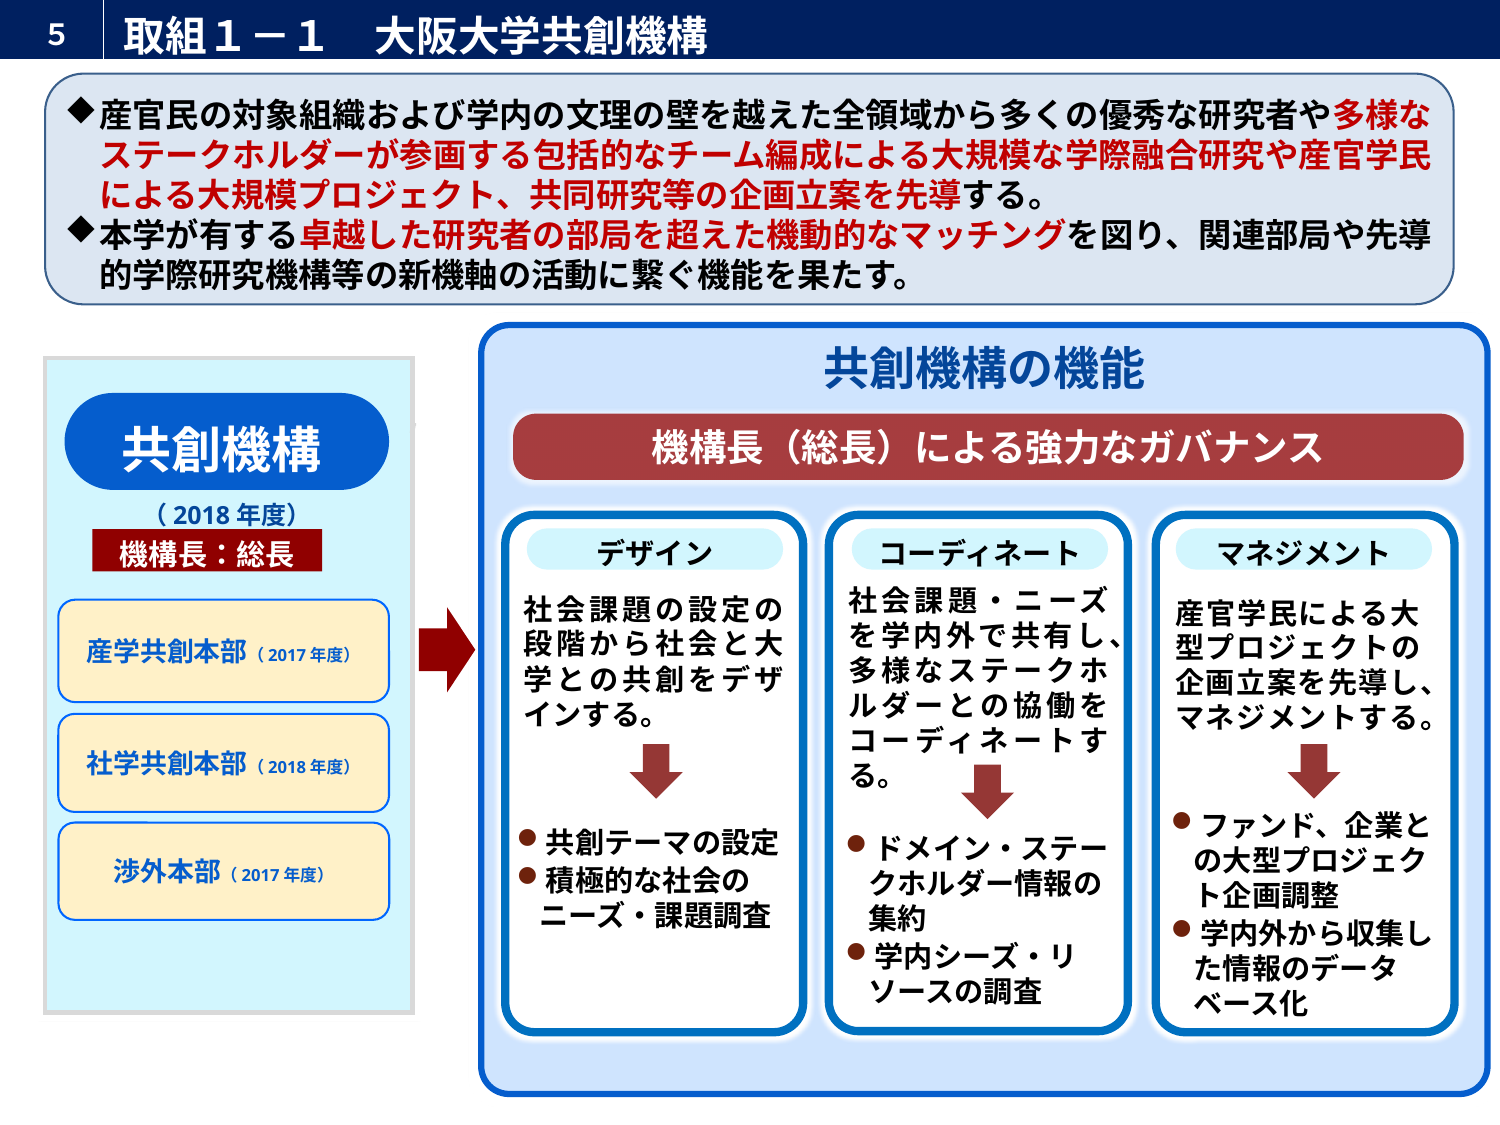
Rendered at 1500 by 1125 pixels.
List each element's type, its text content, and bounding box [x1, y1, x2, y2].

text_box ドメイン・ステークホルダー情報の集約 学内シーズ・リソースの調査 [845, 822, 1130, 1016]
text_box 共創機構 [119, 418, 323, 466]
text_box デザイン [526, 528, 784, 570]
slide_number ５ [0, 0, 124, 57]
text_box [626, 743, 686, 801]
text_box [44, 72, 1455, 302]
text_box 産官学民による大型プロジェクトの企画立案を先導し、マネジメントする。 [1163, 587, 1432, 743]
text_box [828, 514, 1128, 1032]
text_box [1284, 743, 1344, 801]
text_box 渉外本部（2017年度） [58, 822, 390, 920]
text_box 機構長：総長 [92, 529, 323, 572]
text_box マネジメント [1175, 528, 1433, 570]
text_box [505, 514, 804, 1033]
text_box 共創テーマの設定 積極的な社会のニーズ・課題調査 [516, 816, 801, 940]
text_box [418, 607, 476, 693]
text_box [958, 763, 1017, 821]
title 取組１－１ 大阪大学共創機構 [123, 1, 1459, 61]
text_box [64, 392, 390, 490]
text_box 産学共創本部（2017年度） [58, 599, 389, 703]
text_box ファンド、企業との大型プロジェクト企画調整 学内外から収集した情報のデータベース化 [1170, 799, 1455, 1028]
text_box 社学共創本部（2018年度） [58, 713, 389, 812]
text_box 産官民の対象組織および学内の文理の壁を越えた全領域から多くの優秀な研究者や多様なステークホルダーが参画する包括的なチーム編成による大規模な学際融合研究や産官学民による大規模プロジェクト、共同研究等の企画立案を先導する。 本学が有する卓越した研究者の部局を超えた機動的なマッチングを図り、関連部局や先導的学際研究機構等の新機軸の活動に繋ぐ機能を果たす。 [64, 94, 1433, 302]
text_box （2018年度） [125, 492, 328, 537]
text_box [67, 302, 1432, 306]
text_box 共創機構の機能 [481, 325, 1488, 1094]
text_box [45, 358, 414, 1013]
text_box 機構長（総長）による強力なガバナンス [513, 413, 1464, 480]
text_box コーディネート [851, 528, 1109, 570]
text_box 社会課題・ニーズを学内外で共有し、多様なステークホルダーとの協働をコーディネートする。 [836, 574, 1121, 800]
text_box 社会課題の設定の段階から社会と大学との共創をデザインする。 [511, 583, 796, 739]
text_box [1155, 514, 1455, 1033]
